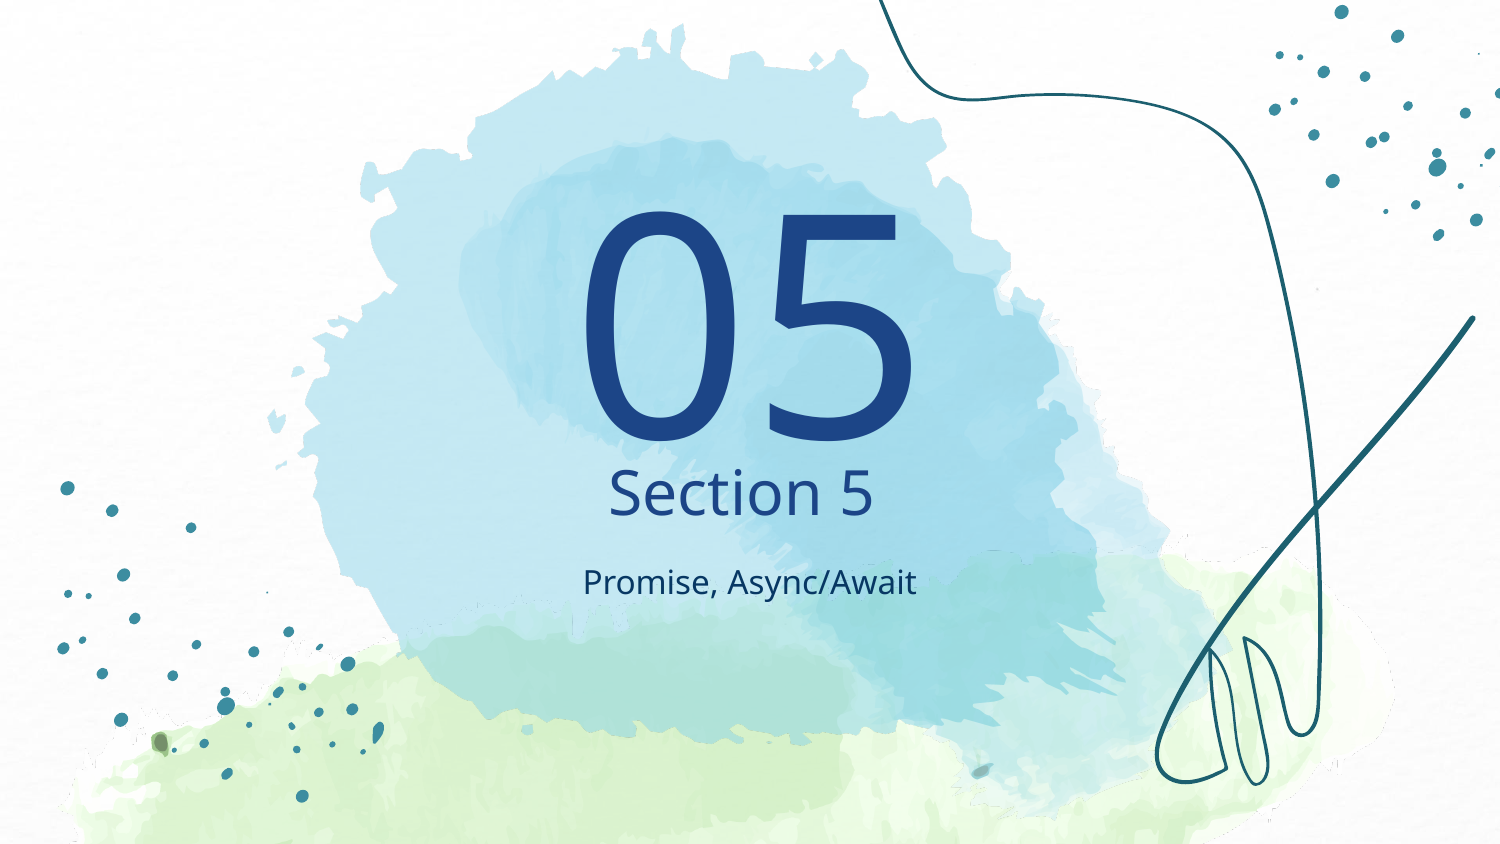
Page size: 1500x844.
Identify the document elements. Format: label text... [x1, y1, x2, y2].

picture [1211, 516, 1318, 783]
picture [0, 0, 1500, 844]
title 05 [434, 166, 1066, 425]
title Section 5 [434, 425, 1066, 556]
subtitle Promise, Async/Await [434, 556, 1066, 653]
picture [1159, 653, 1224, 780]
